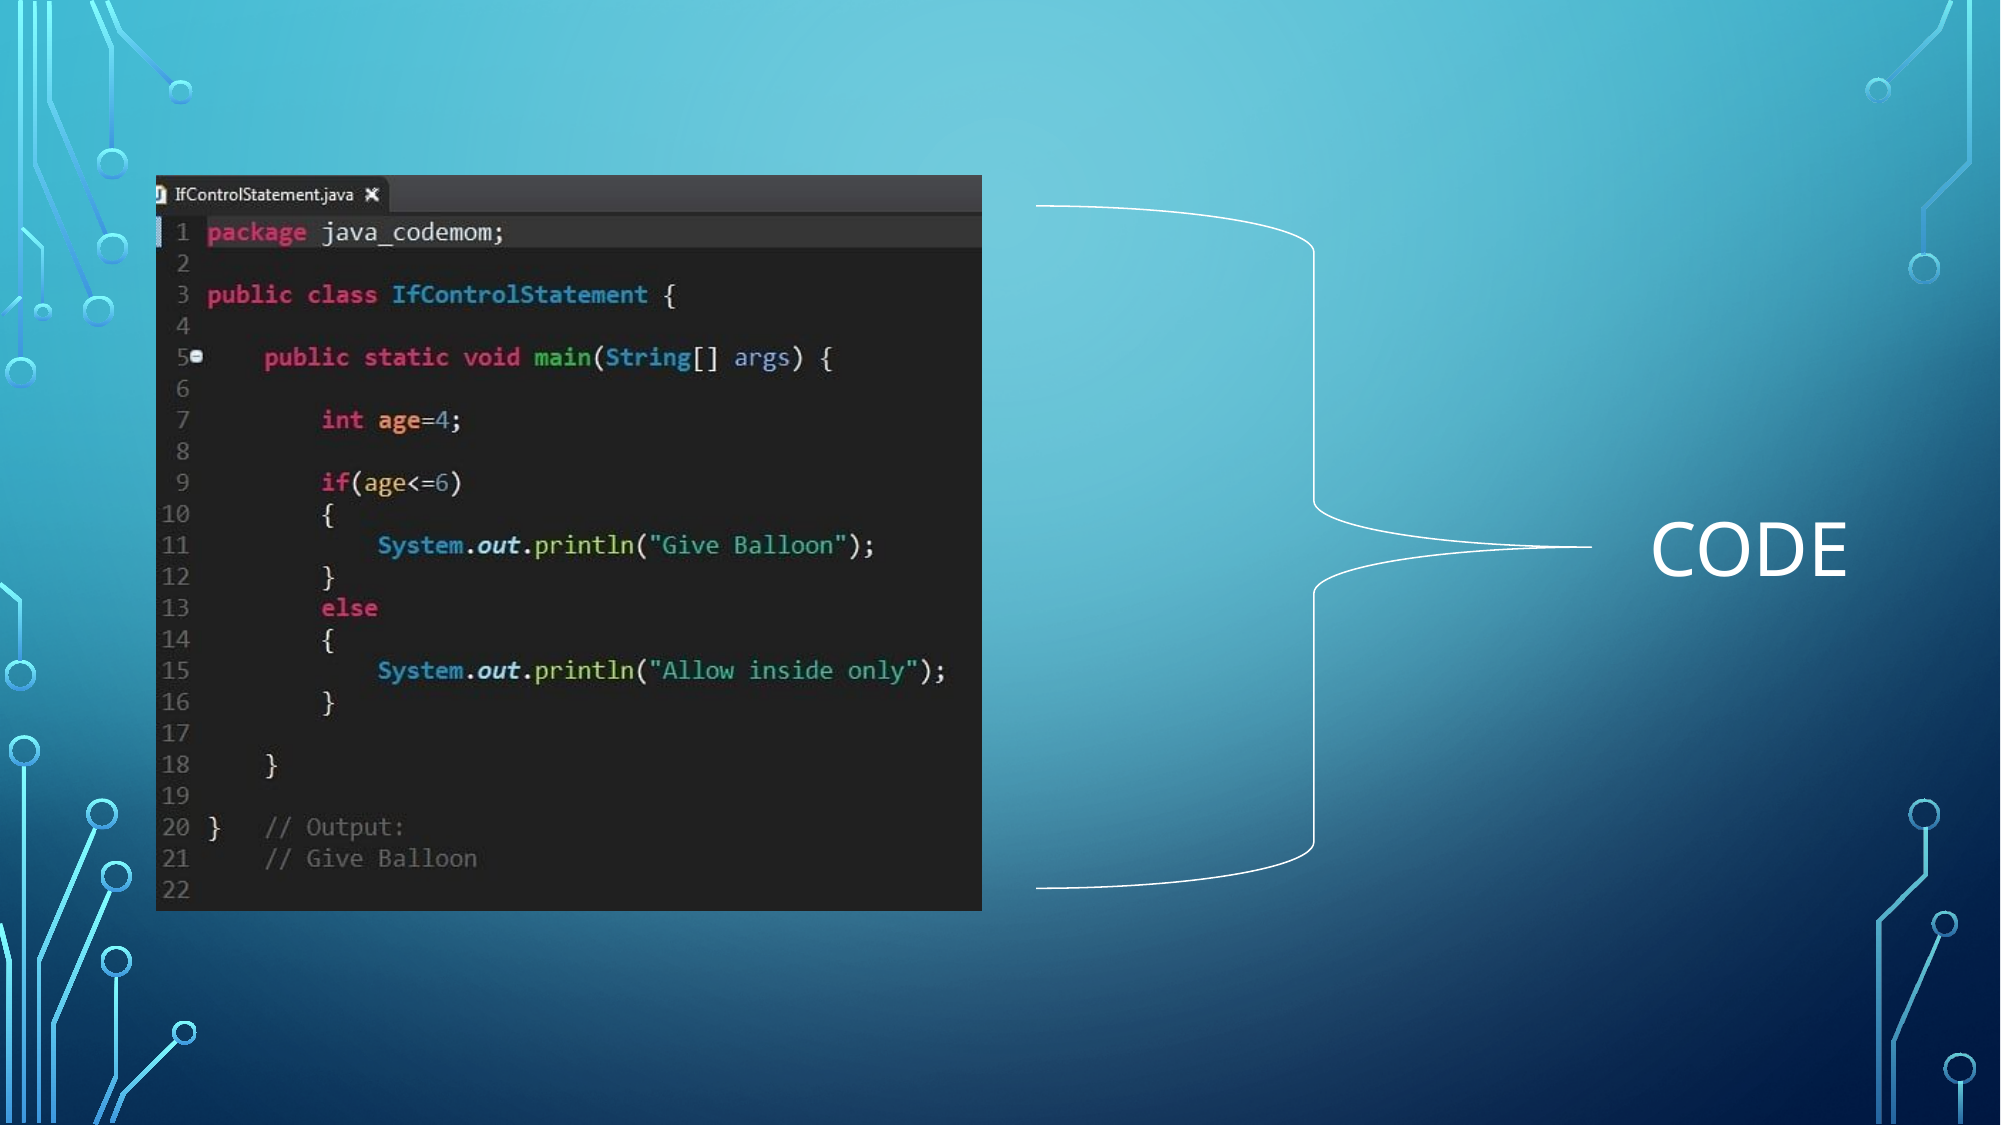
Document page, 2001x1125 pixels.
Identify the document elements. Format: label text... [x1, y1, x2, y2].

text_box [1036, 205, 1593, 890]
text_box CODE [1634, 494, 2000, 599]
picture [155, 175, 983, 911]
